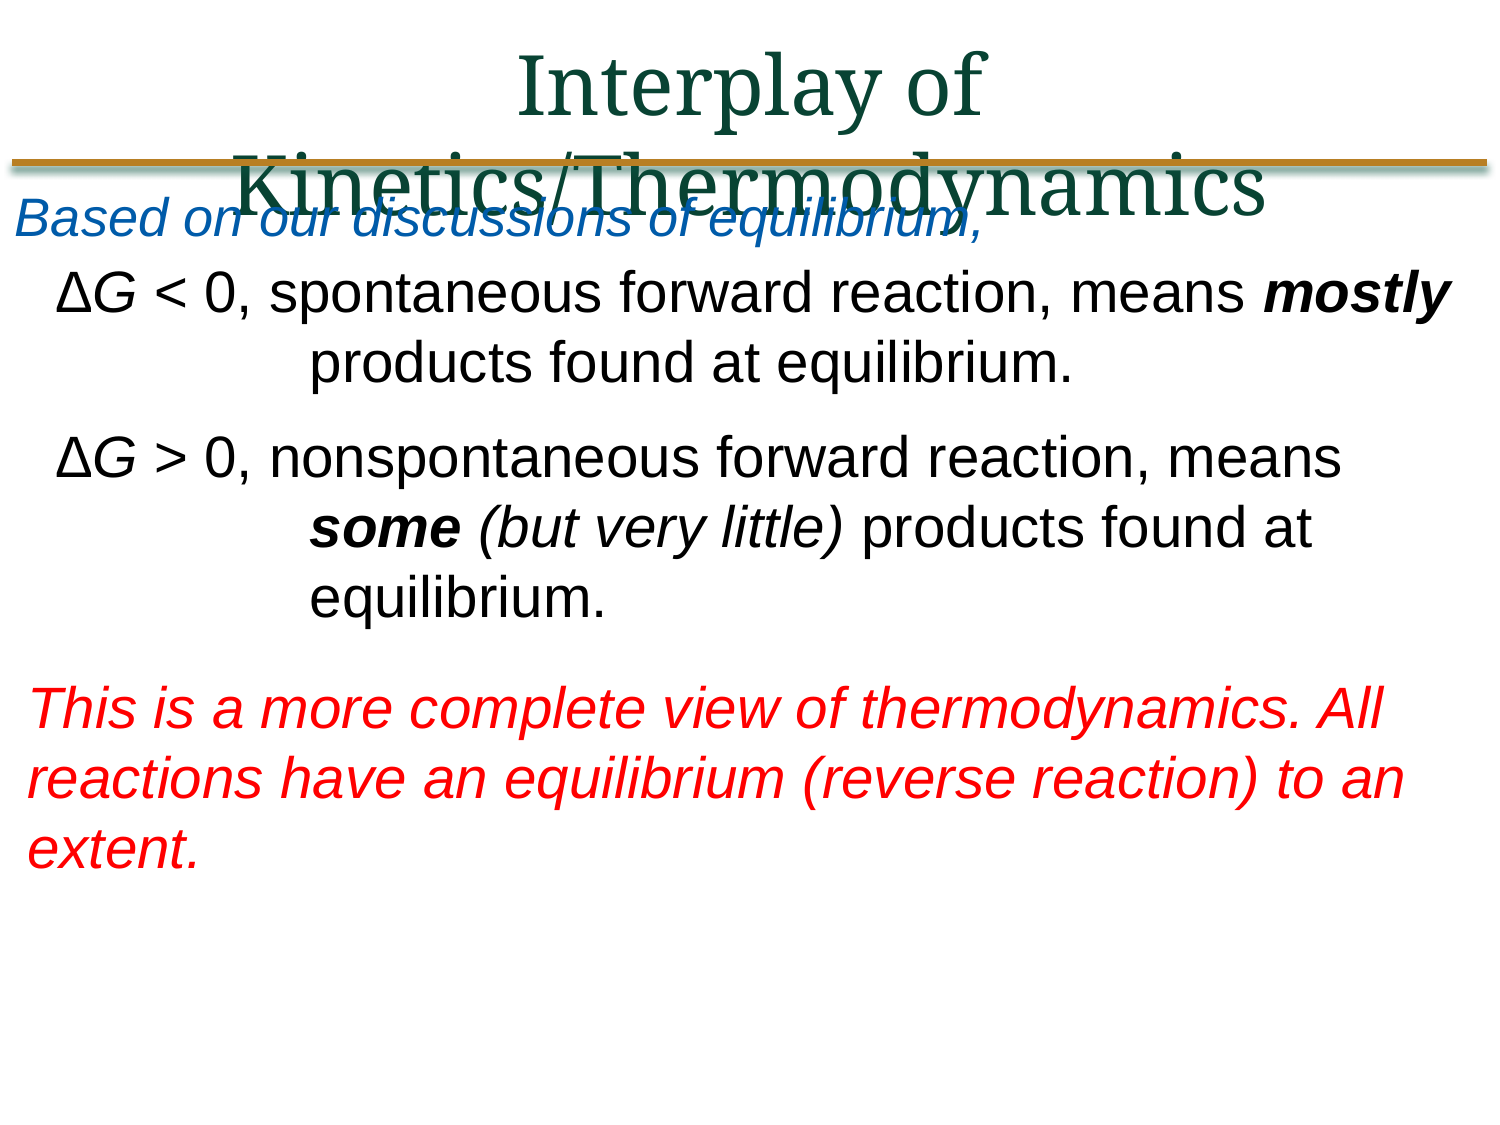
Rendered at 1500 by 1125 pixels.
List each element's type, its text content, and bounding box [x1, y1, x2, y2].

text_box ∆G > 0, nonspontaneous forward reaction, means some (but very little) products found at equilibrium. [41, 411, 1467, 637]
text_box Based on our discussions of equilibrium, [0, 174, 1242, 255]
text_box This is a more complete view of thermodynamics. All reactions have an equilibrium (reverse reaction) to an extent. [12, 662, 1488, 888]
text_box Interplay of Kinetics/Thermodynamics [0, 24, 1500, 175]
text_box ∆G < 0, spontaneous forward reaction, means mostly products found at equilibrium. [41, 246, 1467, 402]
